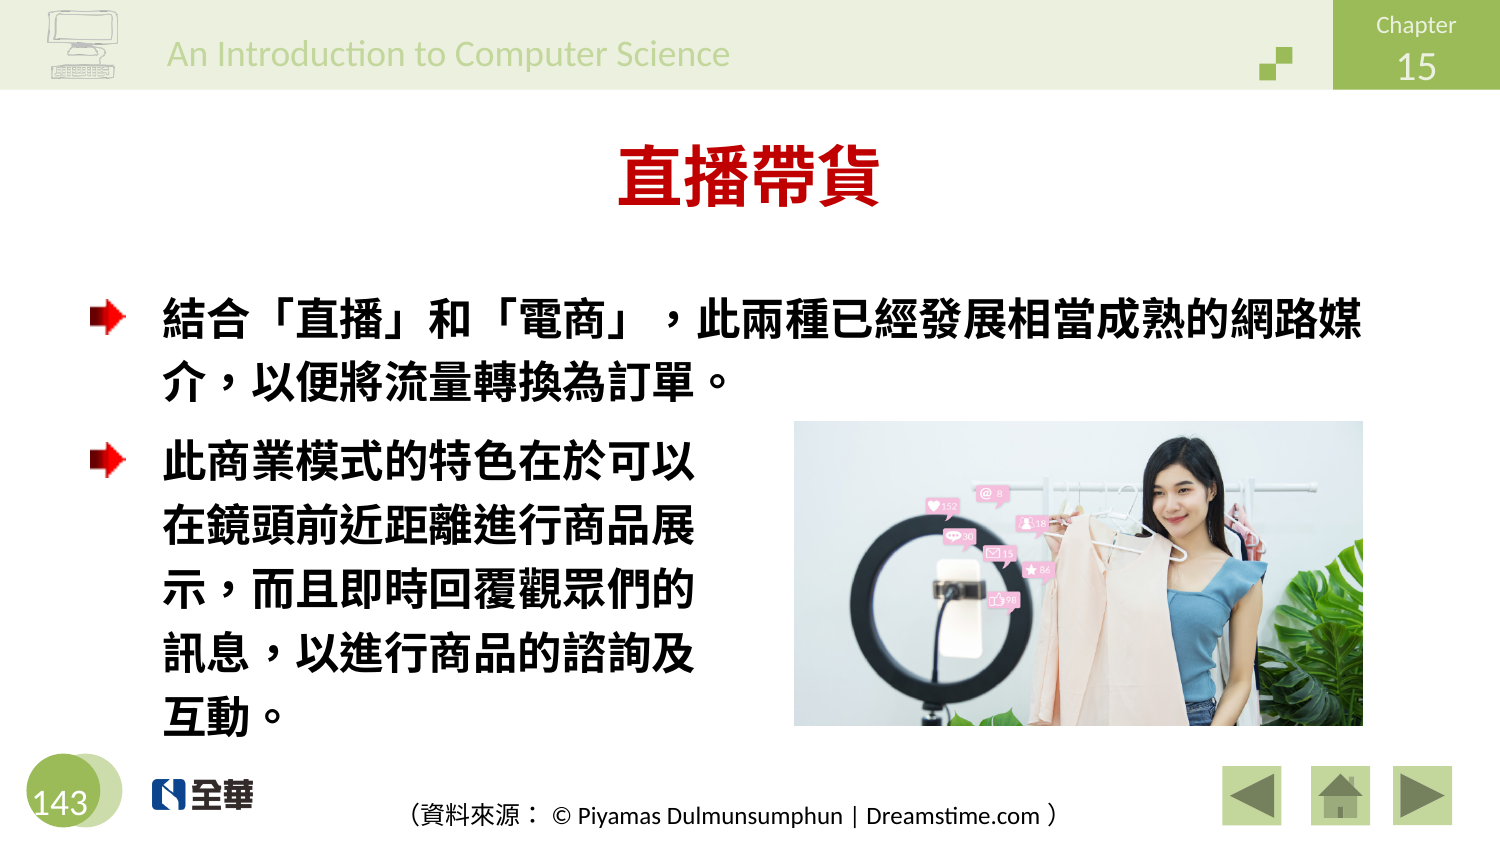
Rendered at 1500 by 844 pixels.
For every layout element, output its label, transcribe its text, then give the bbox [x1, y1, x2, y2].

text_box （資料來源：© Piyamas Dulmunsumphun | Dreamstime.com） [380, 791, 1131, 837]
list 結合「直播」和「電商」，此兩種已經發展相當成熟的網路媒介，以便將流量轉換為訂單。 此商業模式的特色在於可以 在鏡頭前近距離進行商品展 示，而且即時回覆觀眾們的 訊息，以進行商品的諮詢及 互動。 [75, 272, 1425, 754]
picture [152, 779, 253, 810]
picture [47, 10, 118, 79]
picture [90, 299, 126, 335]
title 直播帶貨 [75, 104, 1425, 245]
picture [793, 421, 1363, 727]
picture [90, 442, 126, 478]
